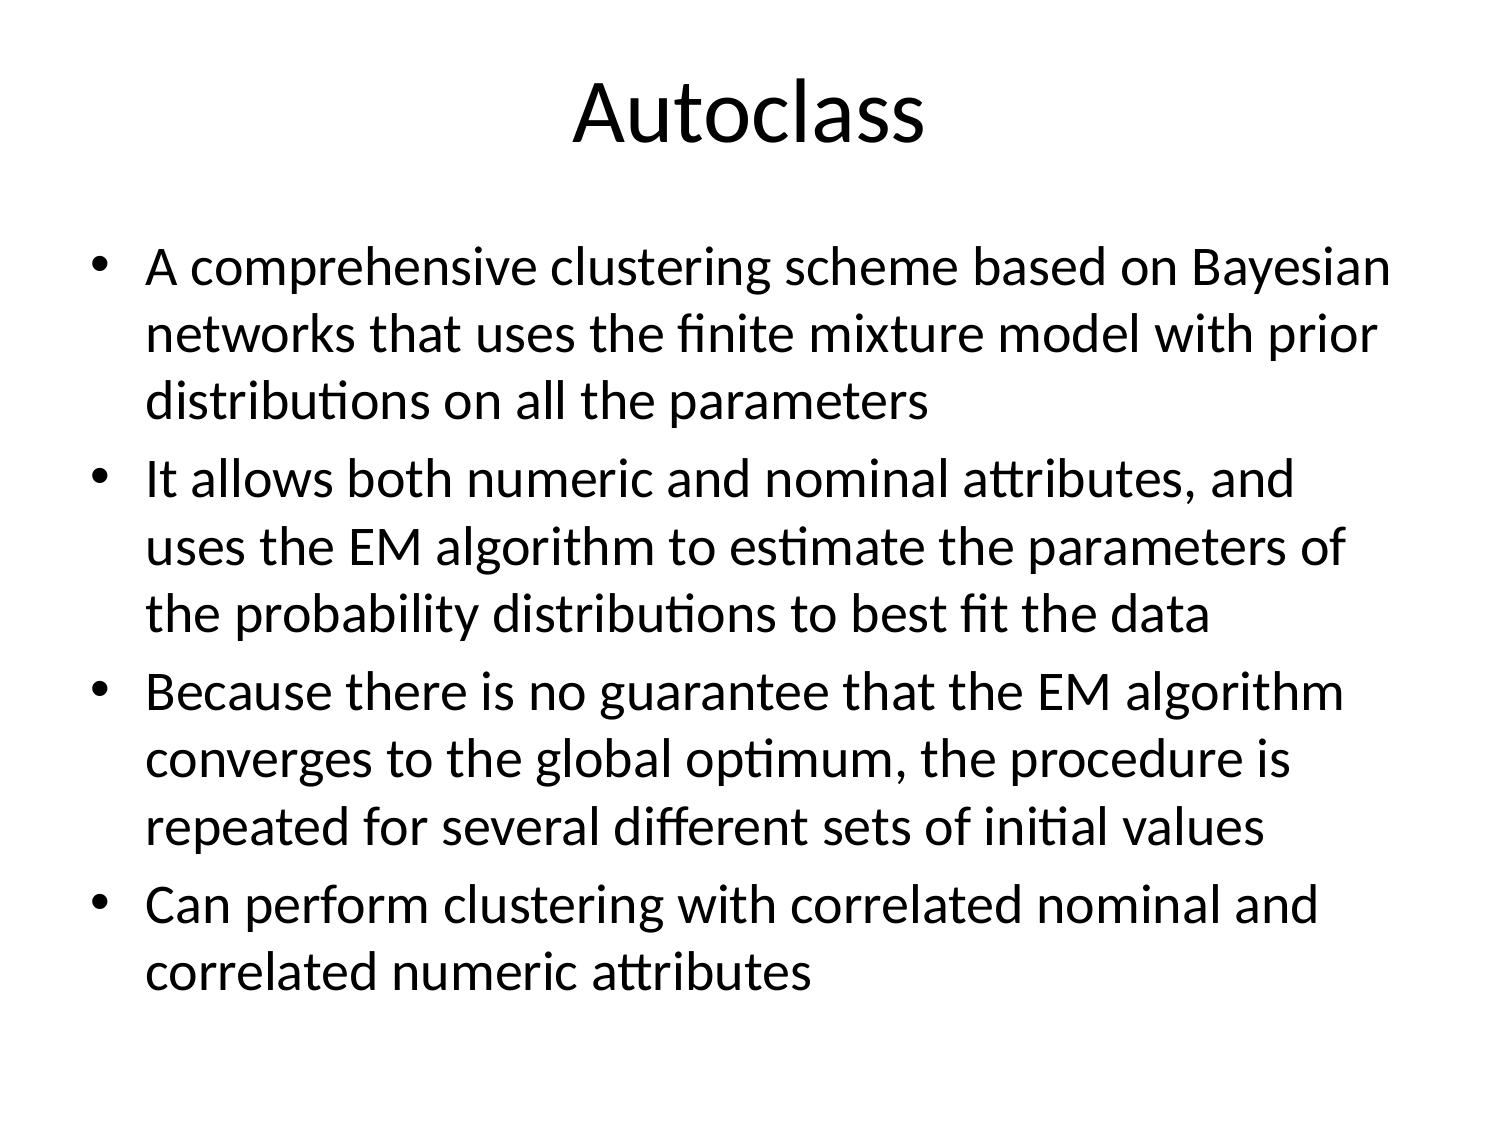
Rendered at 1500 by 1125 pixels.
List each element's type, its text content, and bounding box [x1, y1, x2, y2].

list A comprehensive clustering scheme based on Bayesian networks that uses the finite mixture model with prior distributions on all the parameters It allows both numeric and nominal attributes, and uses the EM algorithm to estimate the parameters of the probability distributions to best fit the data Because there is no guarantee that the EM algorithm converges to the global optimum, the procedure is repeated for several different sets of initial values Can perform clustering with correlated nominal and correlated numeric attributes [75, 221, 1425, 1021]
title Autoclass [75, 11, 1425, 200]
